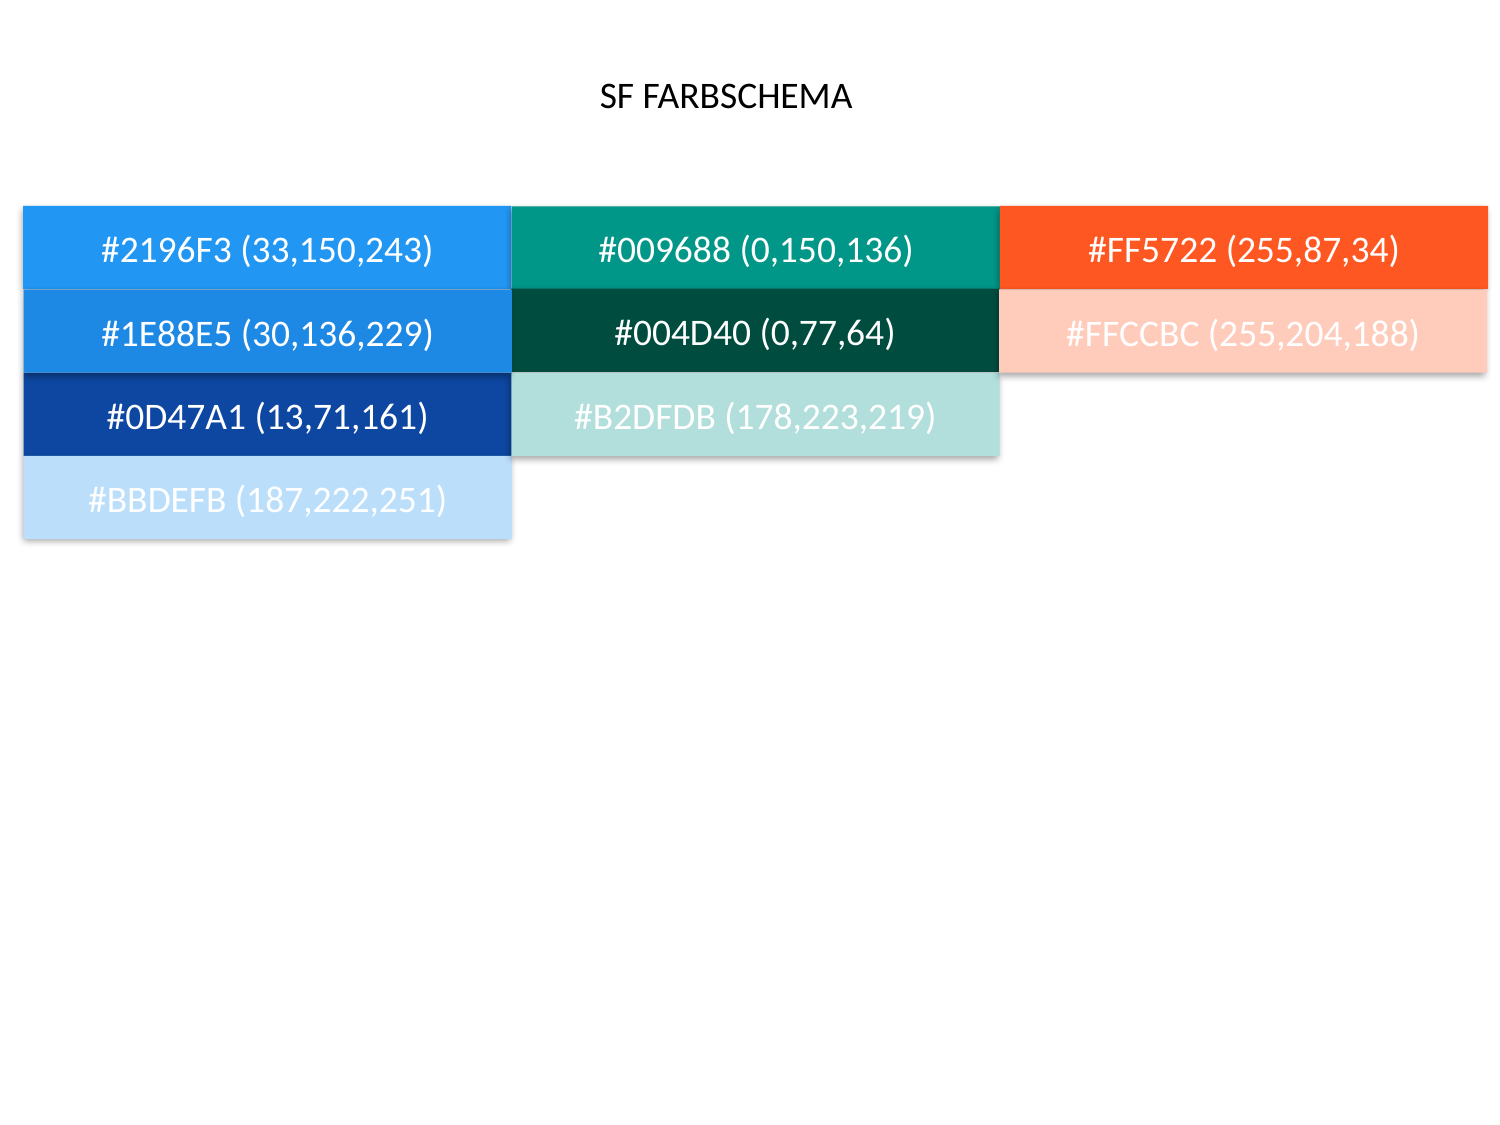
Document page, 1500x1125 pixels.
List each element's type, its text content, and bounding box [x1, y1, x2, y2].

text_box #FF5722 (255,87,34) [999, 205, 1489, 289]
text_box #004D40 (0,77,64) [512, 288, 994, 371]
text_box #FFCCBC (255,204,188) [998, 289, 1488, 373]
text_box #1E88E5 (30,136,229) [23, 289, 513, 373]
text_box SF FARBSCHEMA [585, 63, 868, 124]
text_box #0D47A1 (13,71,161) [23, 379, 506, 455]
text_box #009688 (0,150,136) [511, 206, 997, 287]
text_box #BBDEFB (187,222,251) [23, 455, 513, 540]
text_box #2196F3 (33,150,243) [22, 205, 510, 288]
text_box #B2DFDB (178,223,219) [511, 372, 1000, 457]
